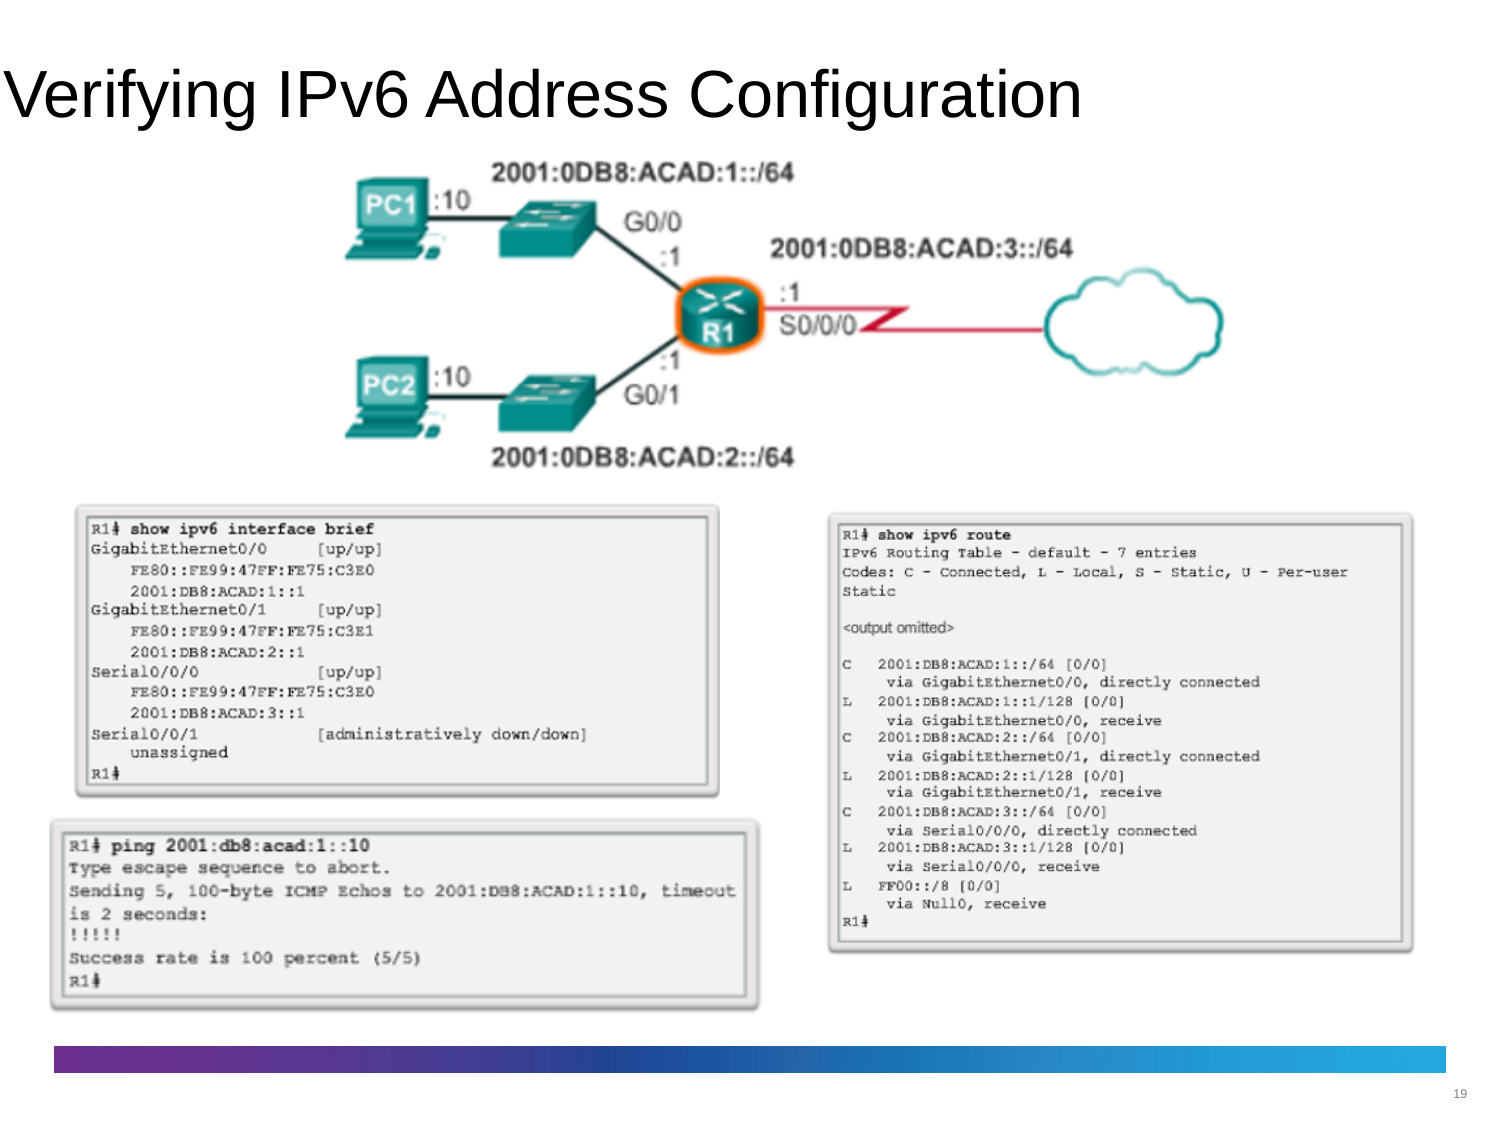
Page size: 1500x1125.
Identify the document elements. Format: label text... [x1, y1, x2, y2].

picture [336, 153, 1235, 489]
picture [70, 503, 720, 800]
picture [49, 813, 765, 1015]
picture [54, 1046, 1446, 1073]
picture [823, 509, 1416, 956]
title Verifying IPv6 Address Configuration [0, 0, 1399, 138]
